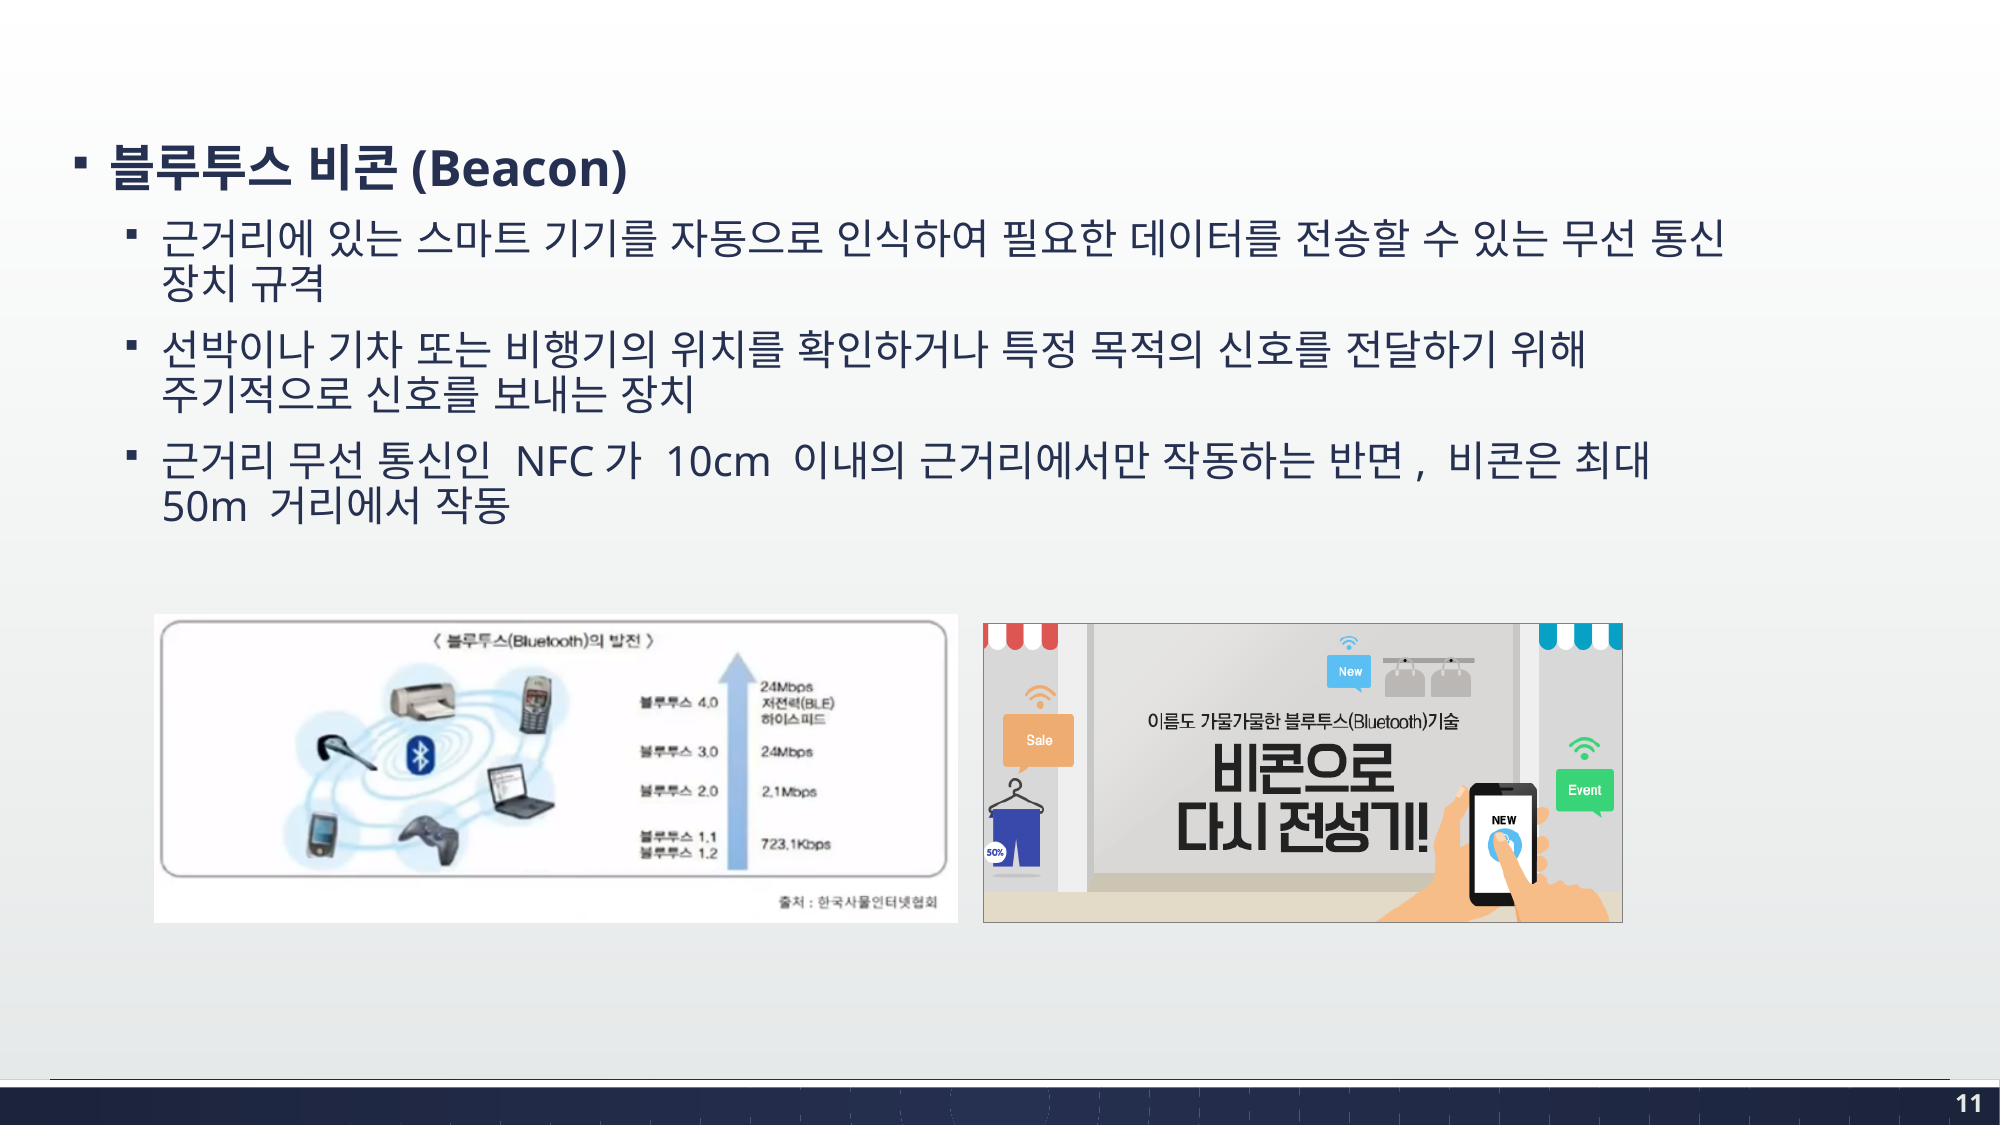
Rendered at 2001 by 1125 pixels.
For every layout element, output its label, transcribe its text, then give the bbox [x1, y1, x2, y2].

slide_number 11 [1893, 1085, 1999, 1124]
list 블루투스 비콘(Beacon) 근거리에 있는 스마트 기기를 자동으로 인식하여 필요한 데이터를 전송할 수 있는 무선 통신 장치 규격 선박이나 기차 또는 비행기의 위치를 확인하거나 특정 목적의 신호를 전달하기 위해 주기적으로 신호를 보내는 장치 근거리 무선 통신인 NFC가 10cm 이내의 근거리에서만 작동하는 반면, 비콘은 최대 50m 거리에서 작동 [49, 136, 1749, 1062]
picture [983, 623, 1623, 924]
picture [154, 614, 958, 924]
